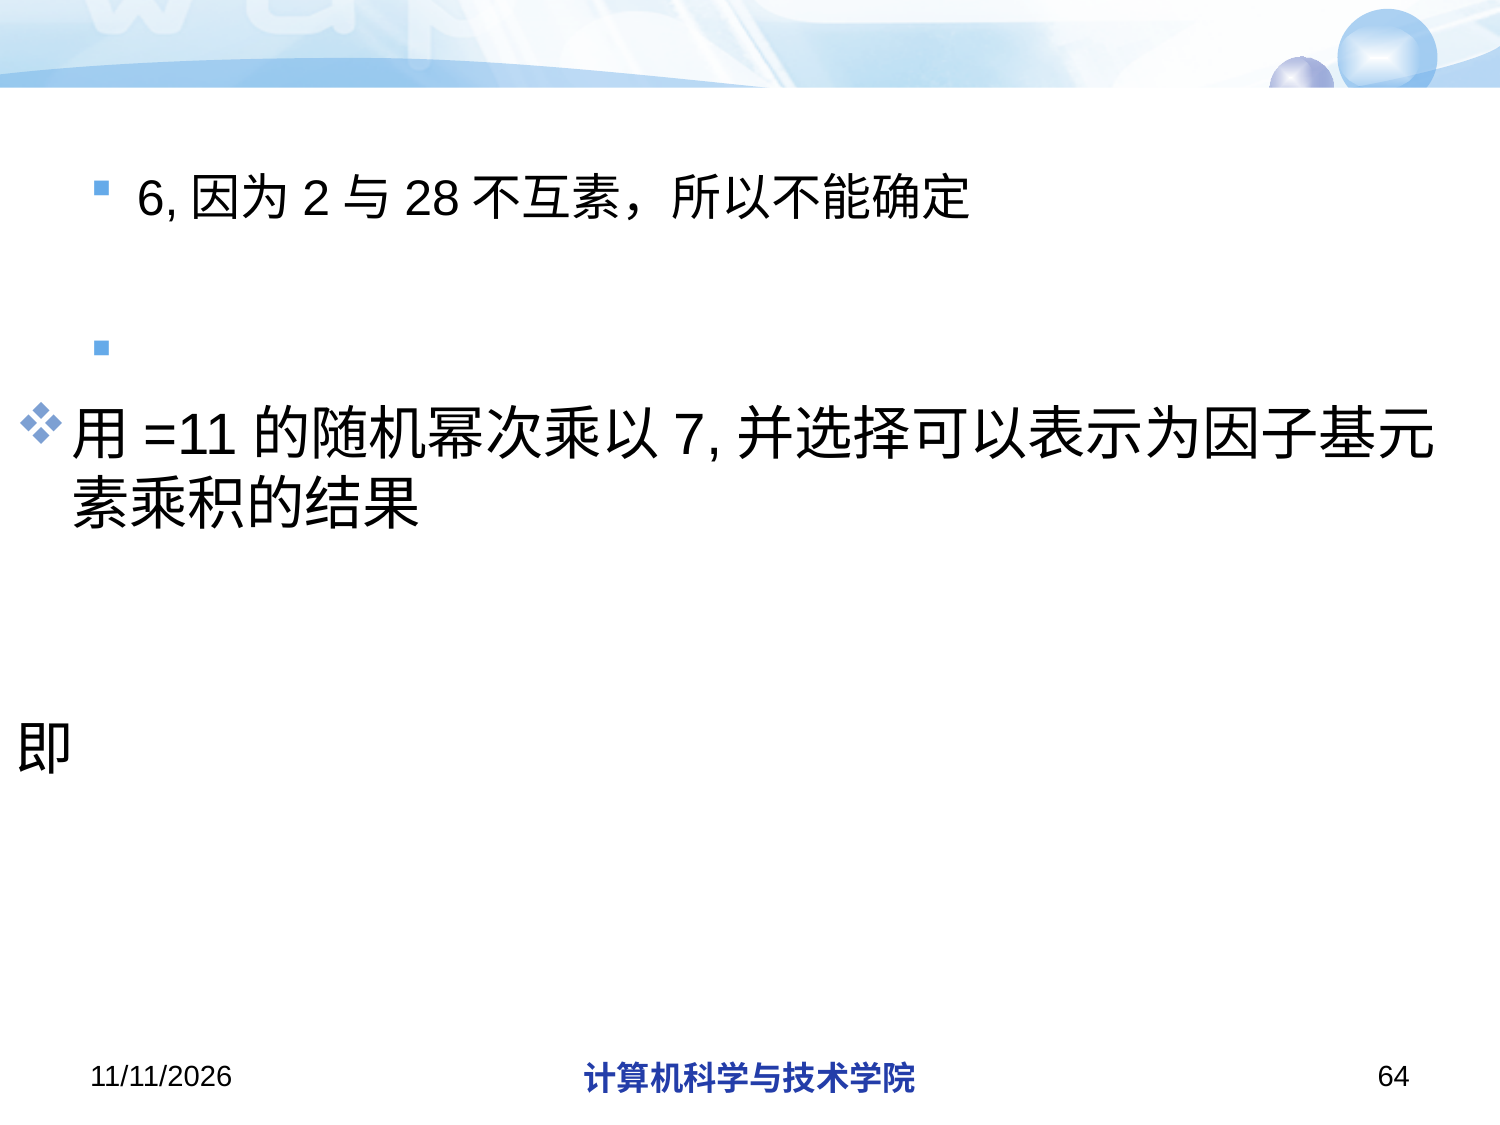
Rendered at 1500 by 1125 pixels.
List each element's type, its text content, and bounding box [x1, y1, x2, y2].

picture [0, 0, 1500, 87]
slide_number 64 [1074, 1049, 1426, 1103]
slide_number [74, 1049, 426, 1103]
footer 计算机科学与技术学院 [512, 1049, 988, 1103]
